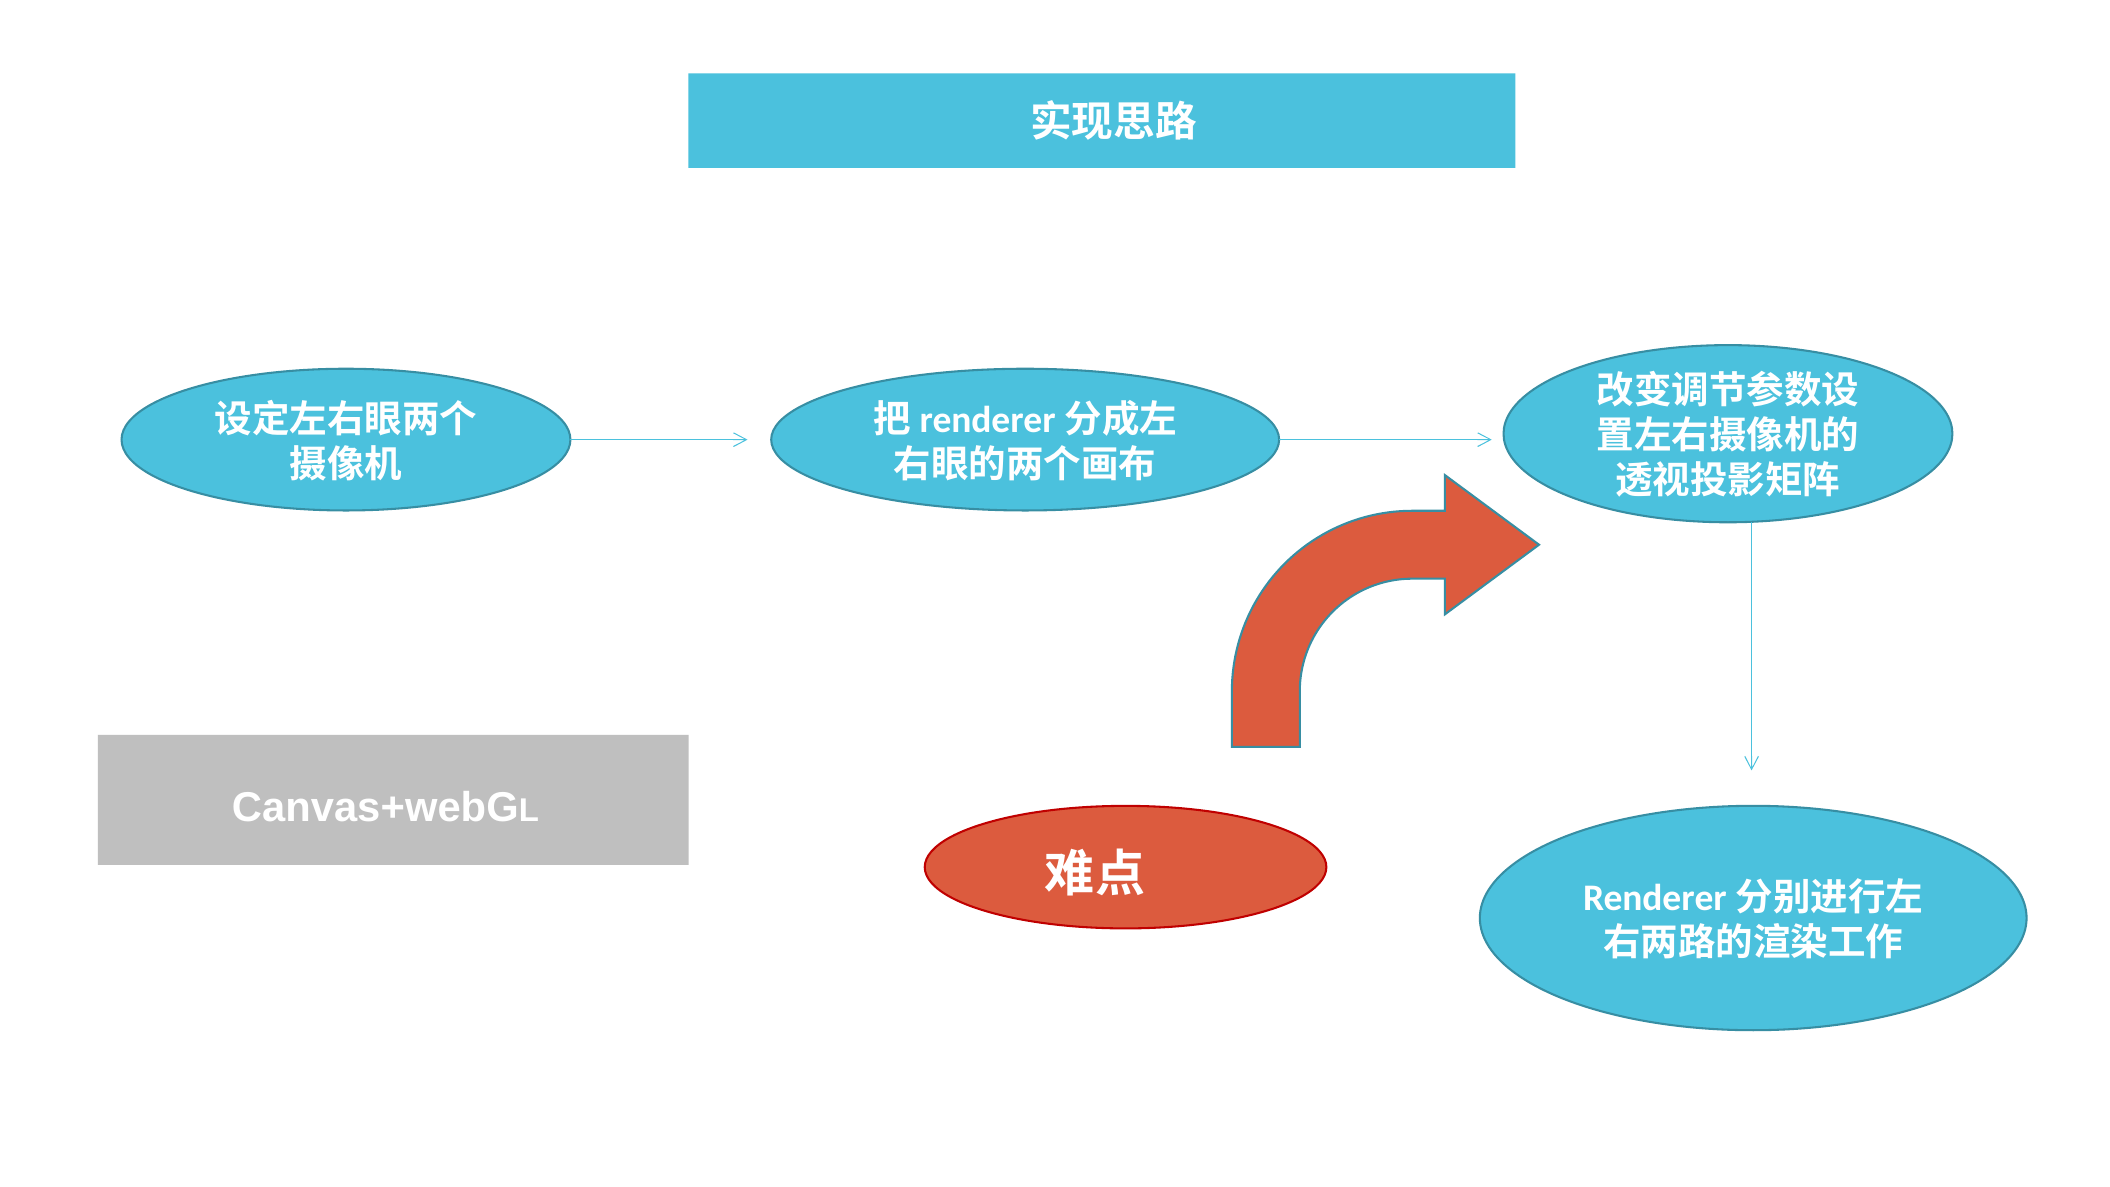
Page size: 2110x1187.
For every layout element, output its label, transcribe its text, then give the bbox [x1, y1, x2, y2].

text_box [97, 734, 690, 866]
text_box Canvas+webGL [133, 758, 638, 842]
text_box 把renderer分成左右眼的两个画布 [770, 367, 1281, 512]
text_box [687, 72, 1516, 169]
text_box [1230, 473, 1541, 748]
text_box 实现思路 [735, 73, 1492, 157]
text_box [923, 804, 1328, 930]
text_box 设定左右眼两个摄像机 [120, 367, 572, 512]
text_box Renderer分别进行左右两路的渲染工作 [1478, 804, 2028, 1032]
text_box 难点 [1007, 822, 1183, 909]
text_box 改变调节参数设置左右摄像机的透视投影矩阵 [1502, 344, 1954, 524]
